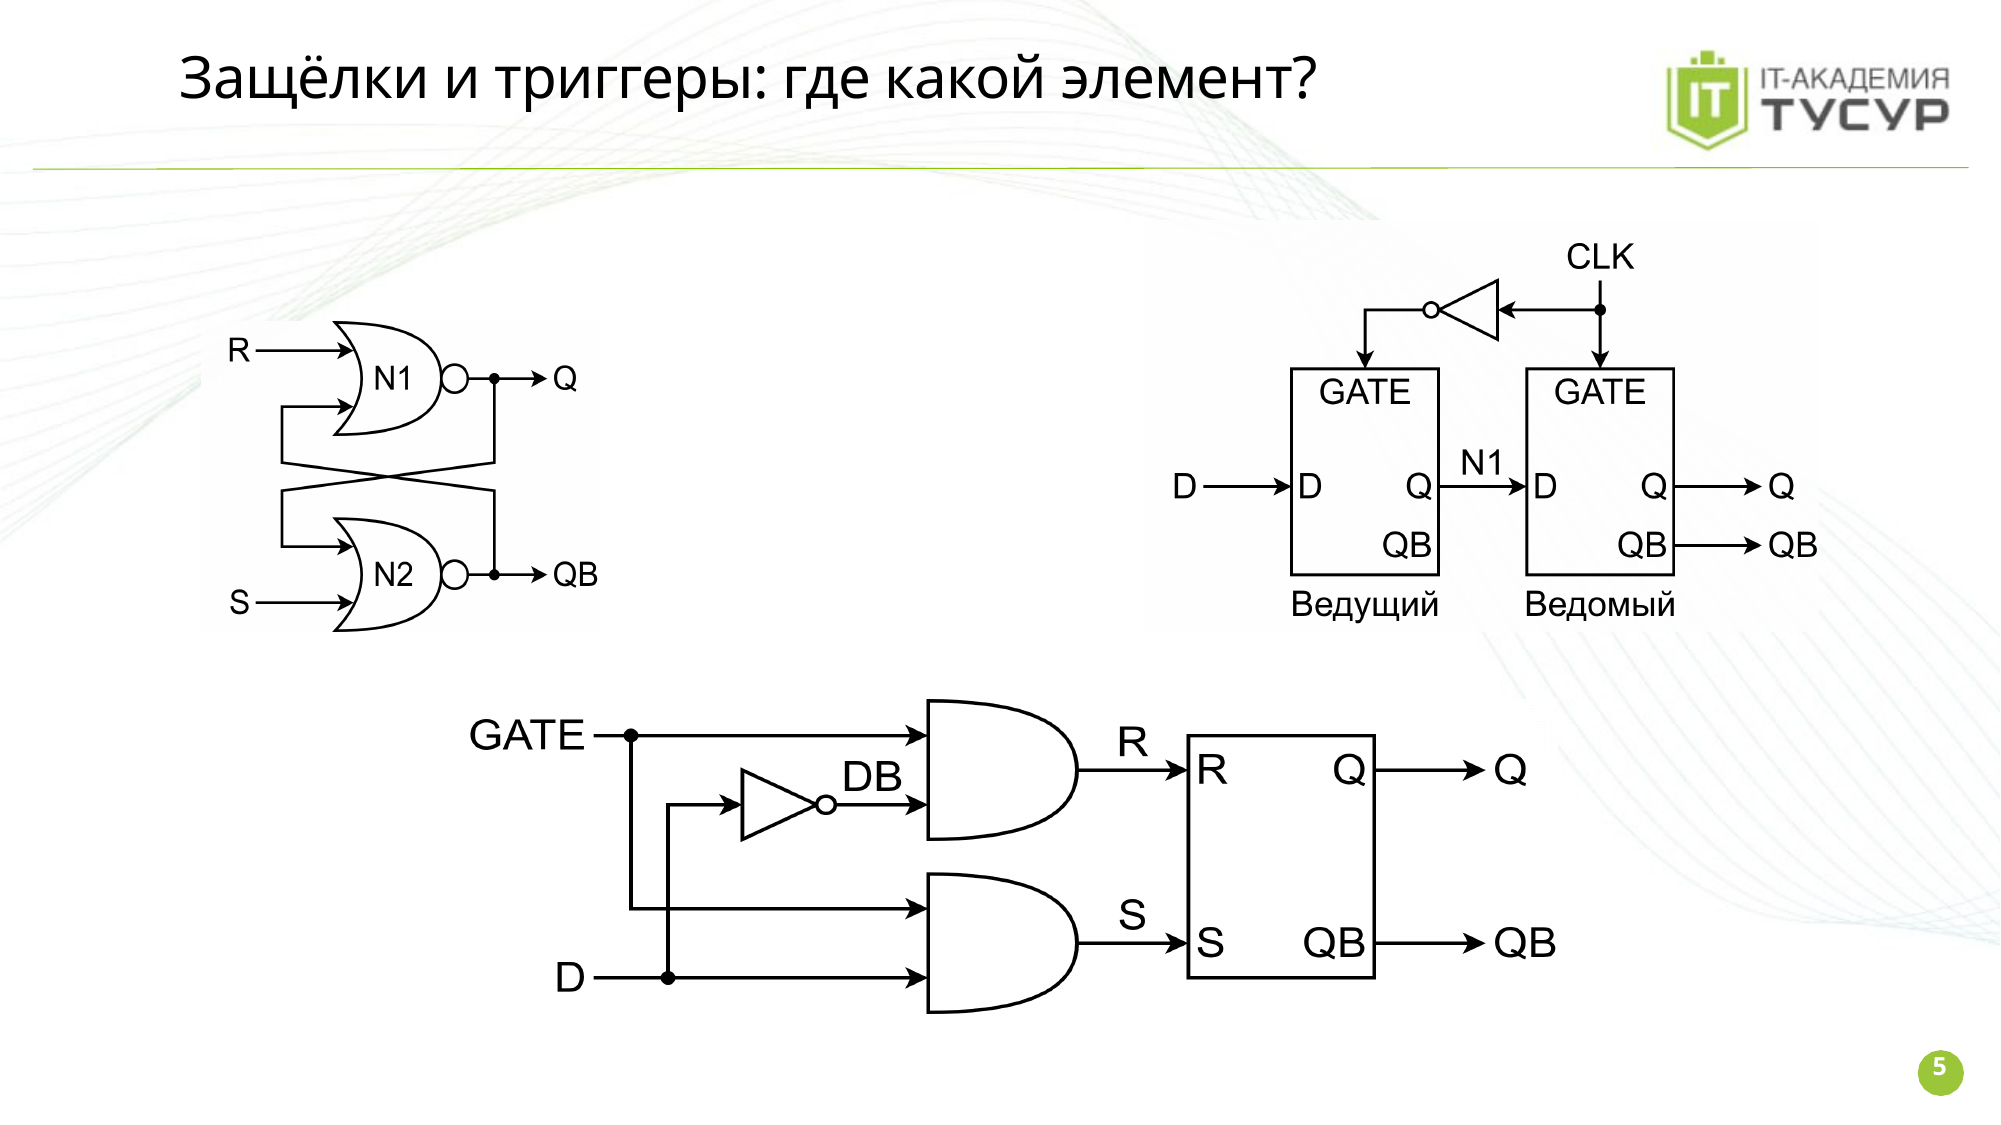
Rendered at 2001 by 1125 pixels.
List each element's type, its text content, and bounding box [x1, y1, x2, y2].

title Защёлки и триггеры: где какой элемент? [174, 169, 1413, 178]
picture [0, 0, 2001, 1125]
slide_number 5 [1925, 739, 1951, 1125]
title Защёлки и триггеры: где какой элемент? [174, 0, 1413, 168]
